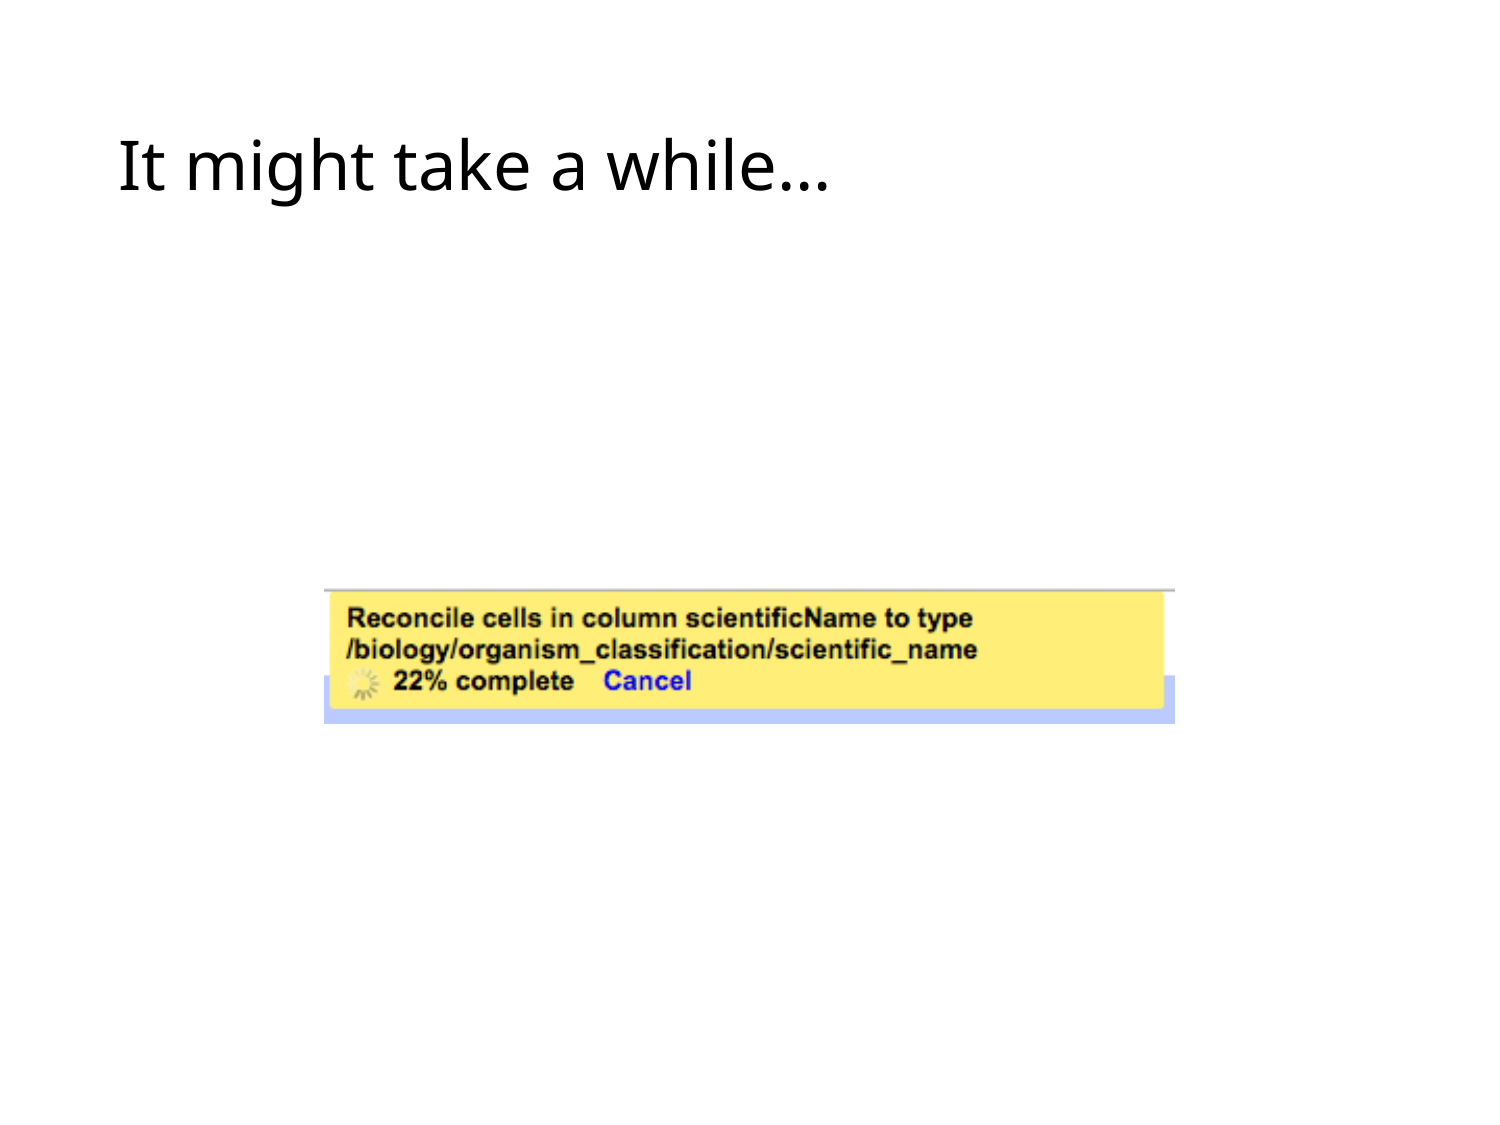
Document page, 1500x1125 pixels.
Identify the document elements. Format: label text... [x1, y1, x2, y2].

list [324, 588, 1175, 725]
title It might take a while… [103, 59, 1397, 278]
